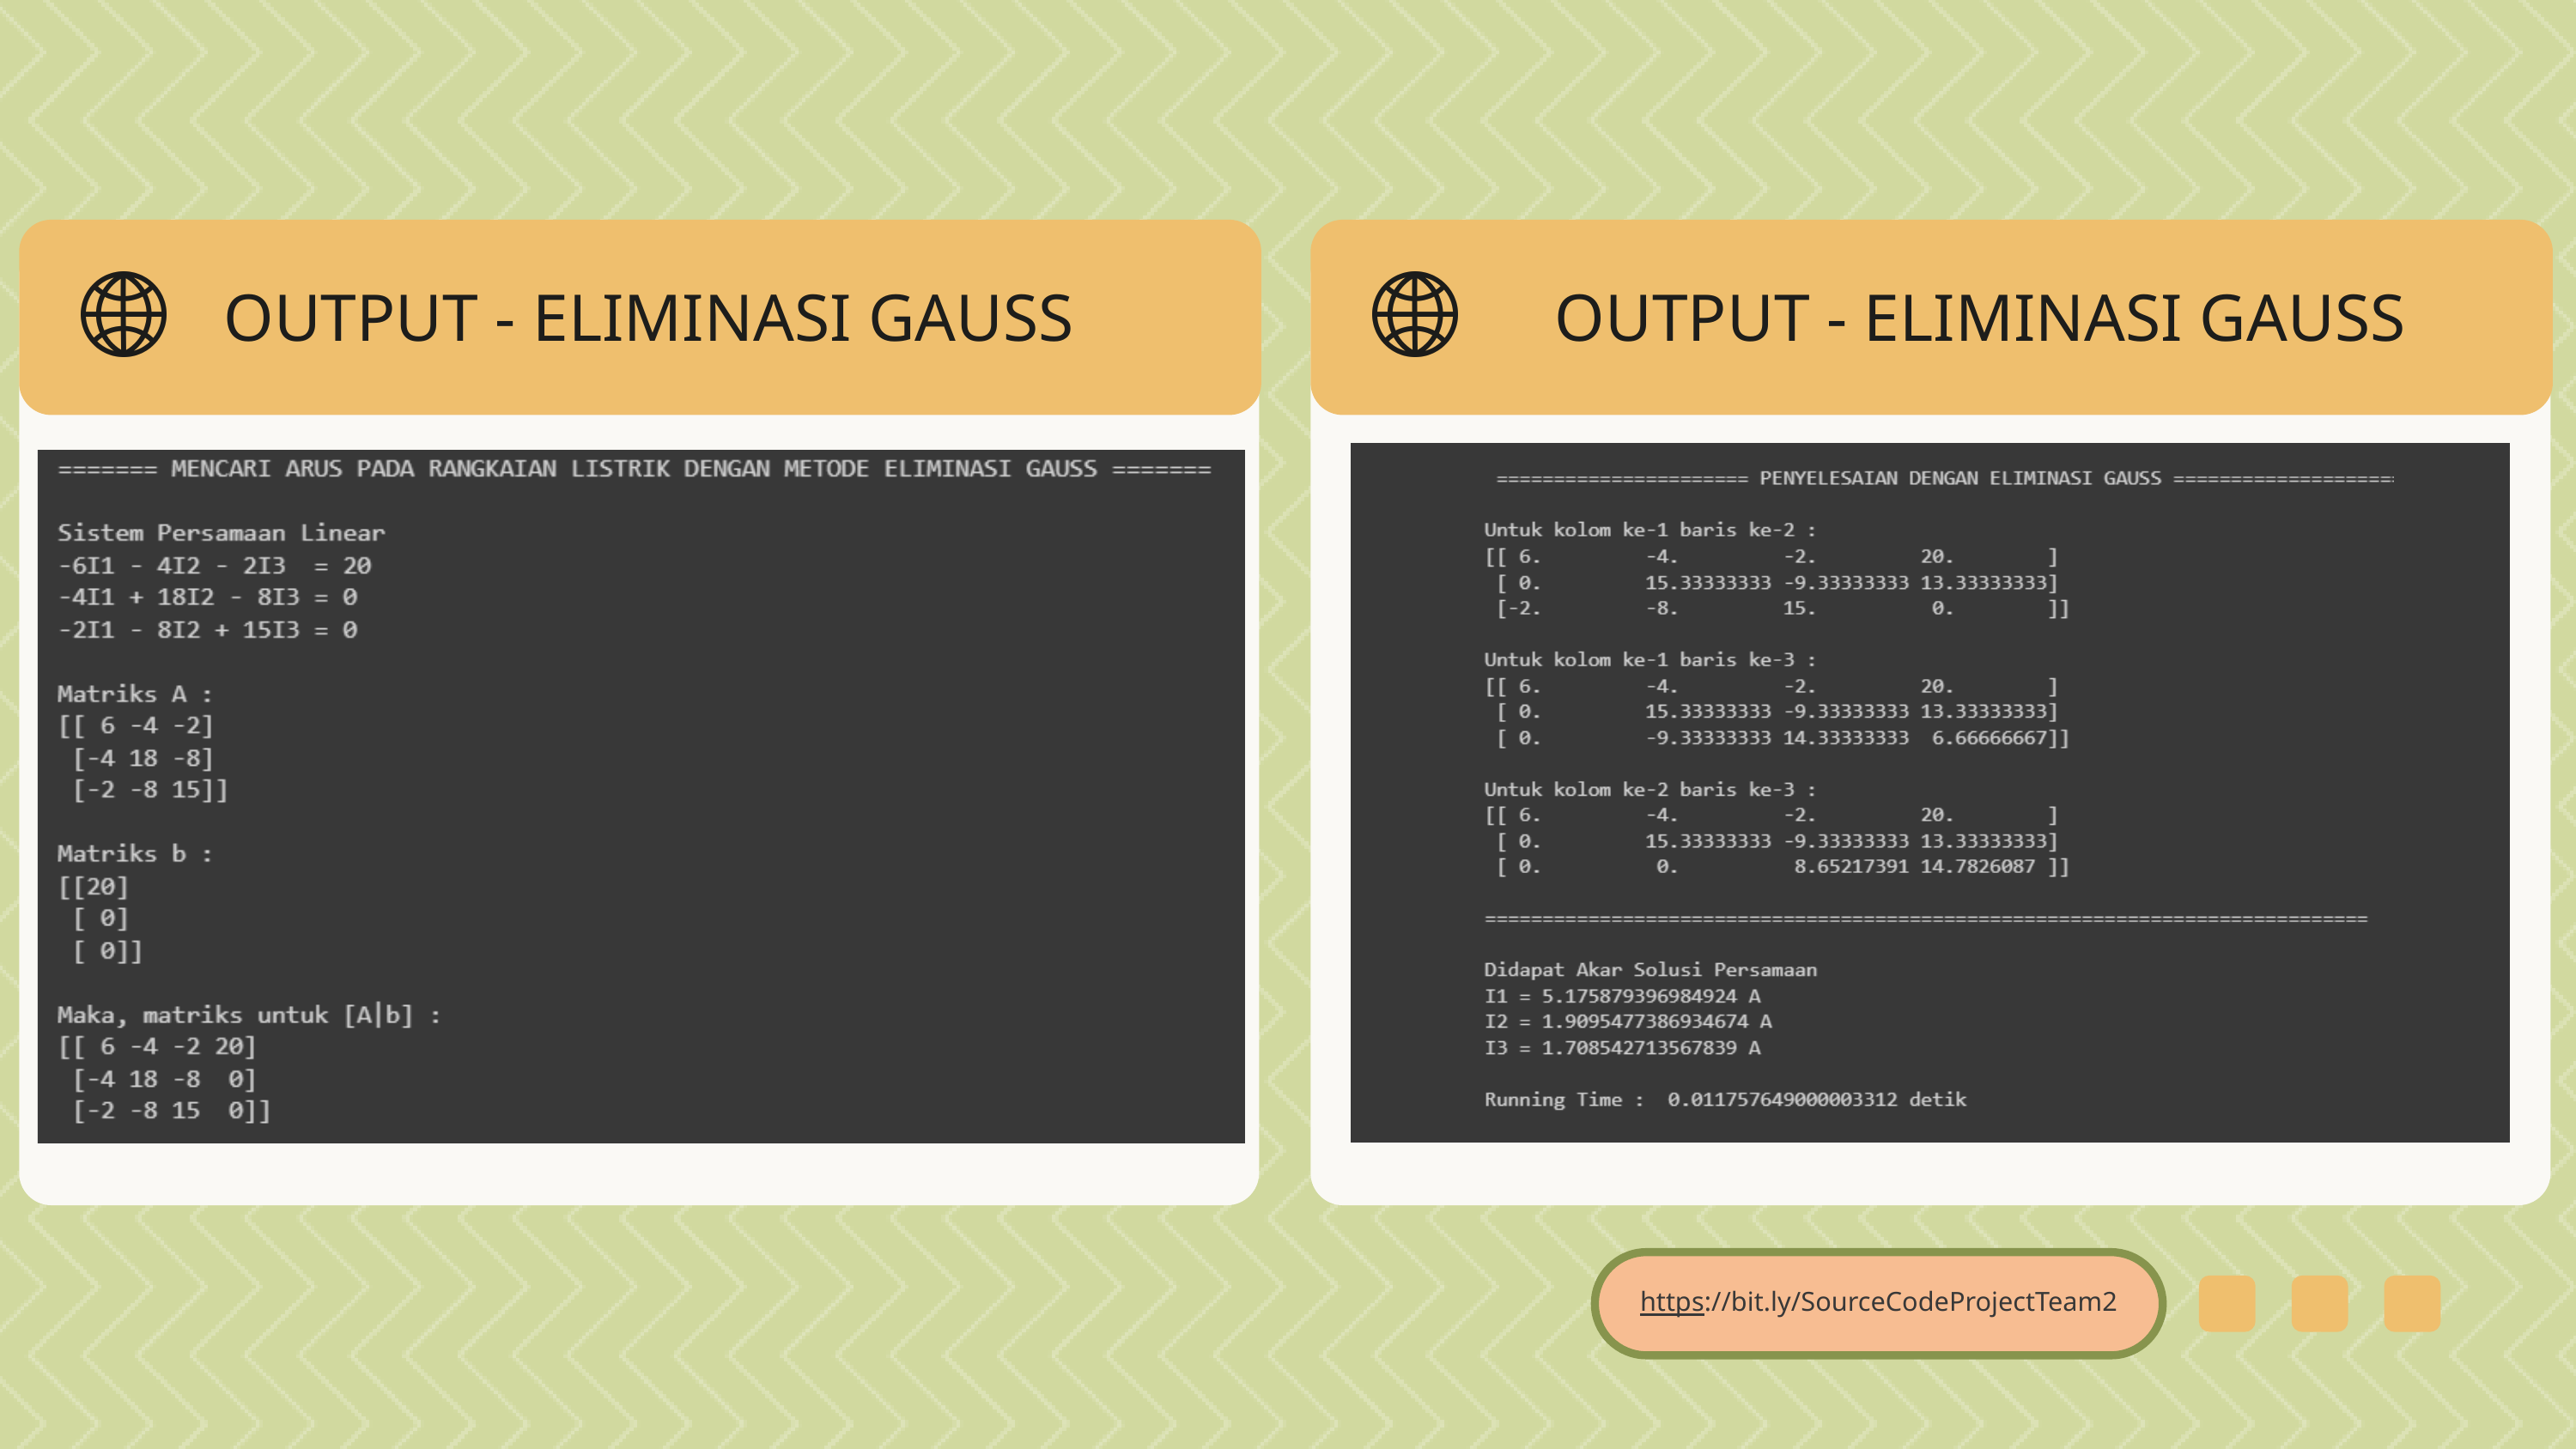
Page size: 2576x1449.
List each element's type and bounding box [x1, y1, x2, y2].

text_box [1351, 442, 2511, 1143]
text_box [18, 421, 1260, 1206]
text_box [18, 219, 1262, 415]
text_box [2384, 1275, 2441, 1332]
text_box [1595, 1252, 2163, 1356]
text_box [2198, 1275, 2256, 1332]
picture [0, 0, 2576, 1449]
text_box [1310, 421, 2551, 1206]
text_box [2291, 1275, 2348, 1332]
text_box [1310, 219, 2554, 415]
